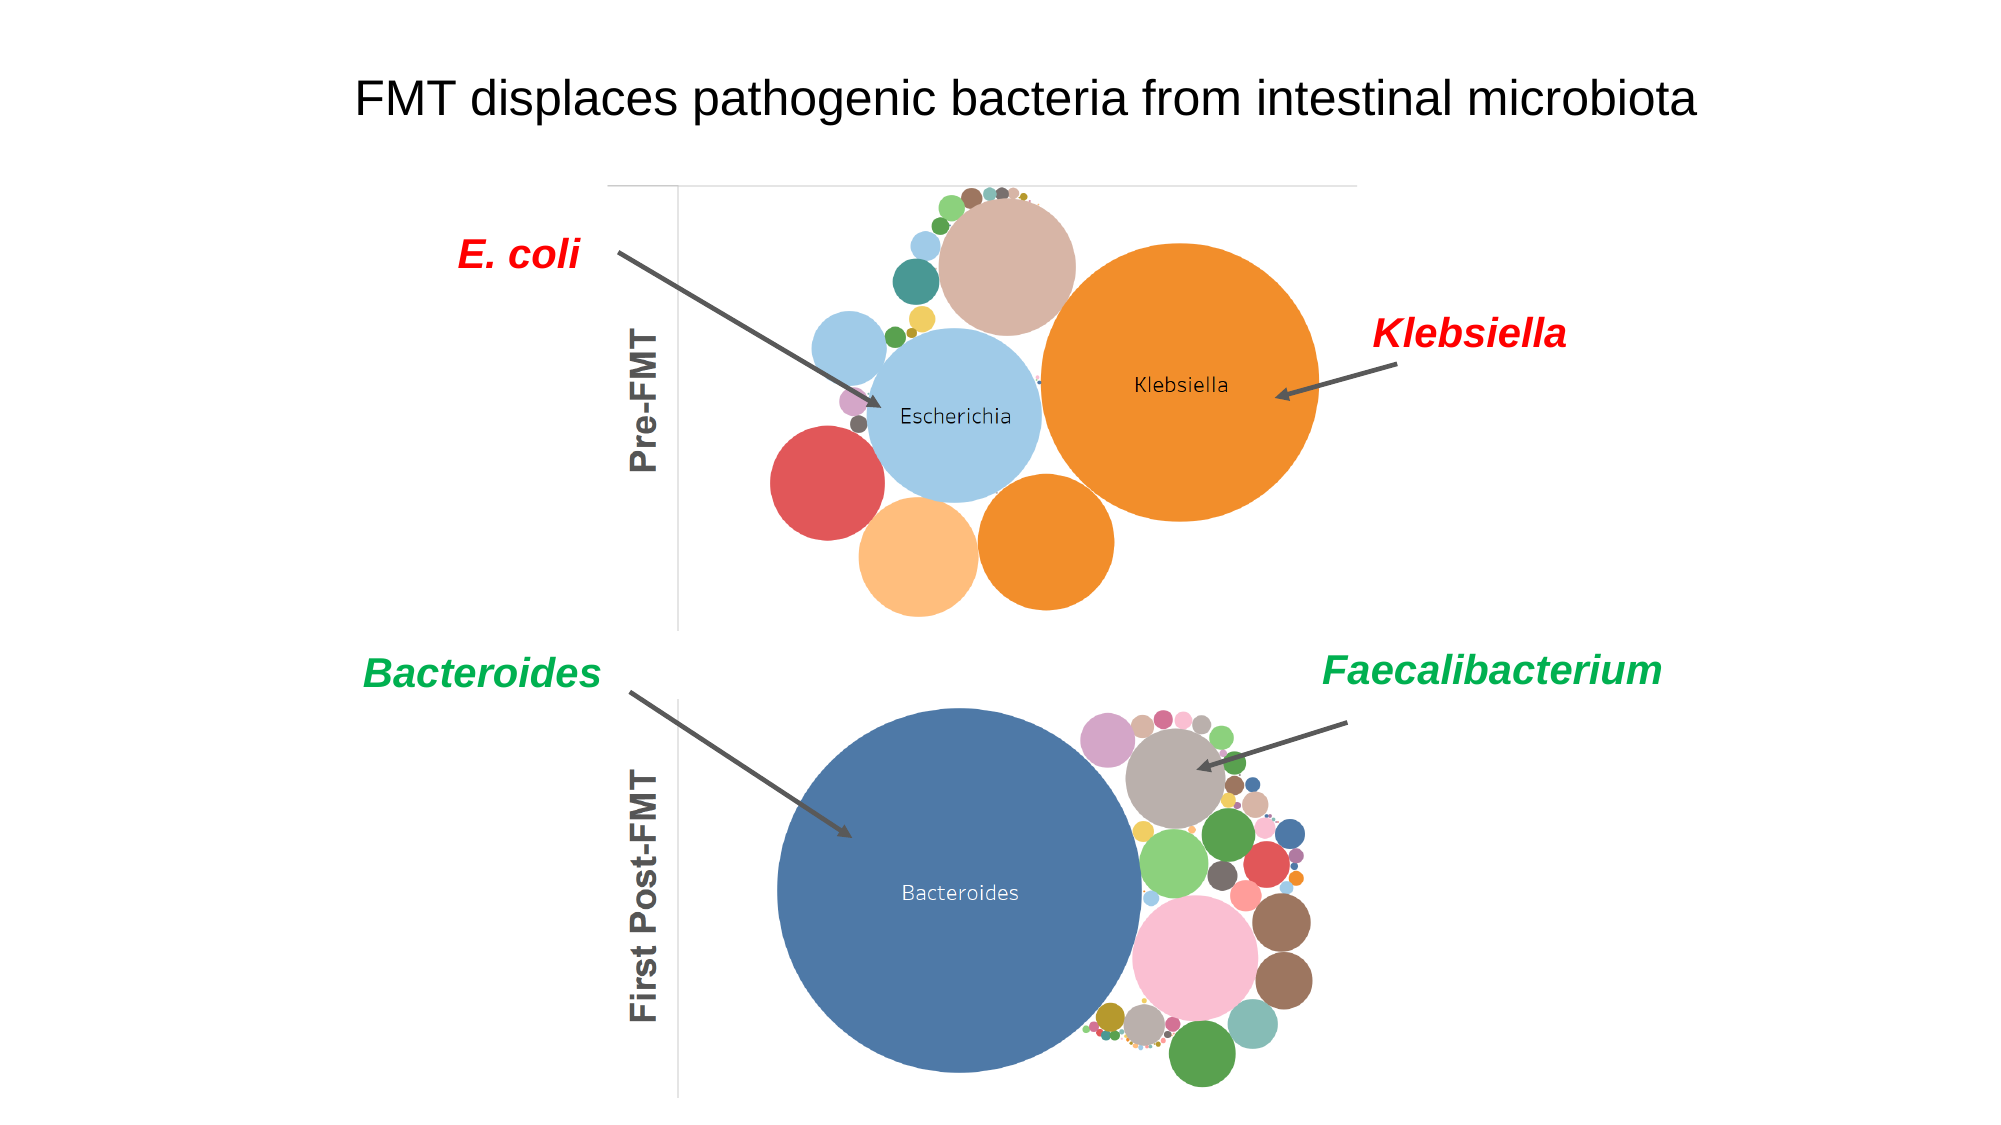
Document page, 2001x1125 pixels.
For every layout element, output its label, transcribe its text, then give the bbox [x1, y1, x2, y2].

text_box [346, 635, 1680, 1098]
text_box FMT displaces pathogenic bacteria from intestinal microbiota [309, 58, 1743, 124]
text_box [441, 184, 1584, 631]
